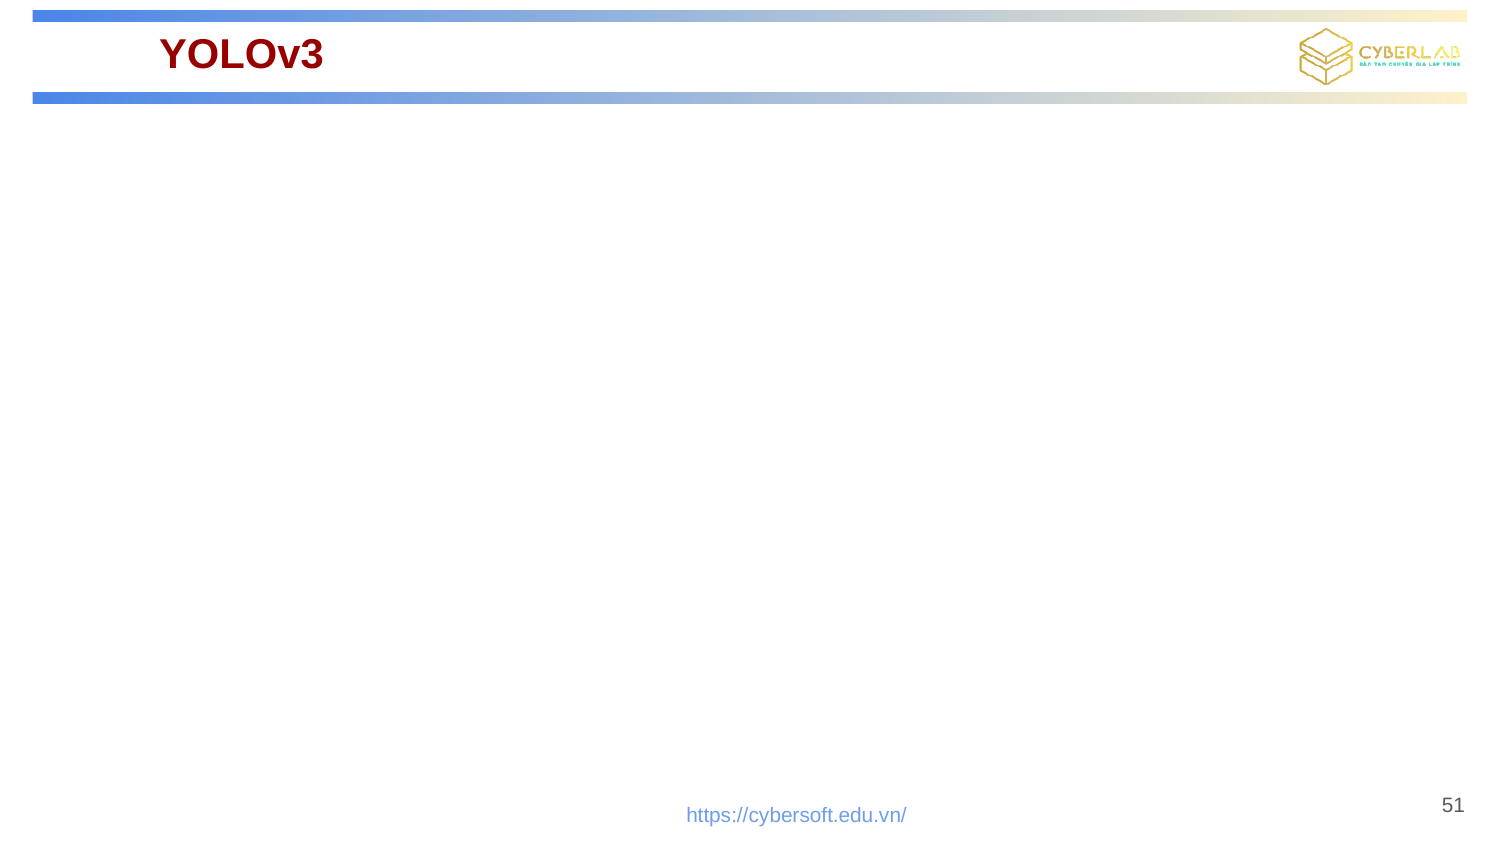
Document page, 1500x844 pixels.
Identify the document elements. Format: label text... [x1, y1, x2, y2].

picture [1449, 28, 1468, 85]
title YOLOv3 [144, 12, 1449, 93]
slide_number 51 [1389, 782, 1480, 830]
